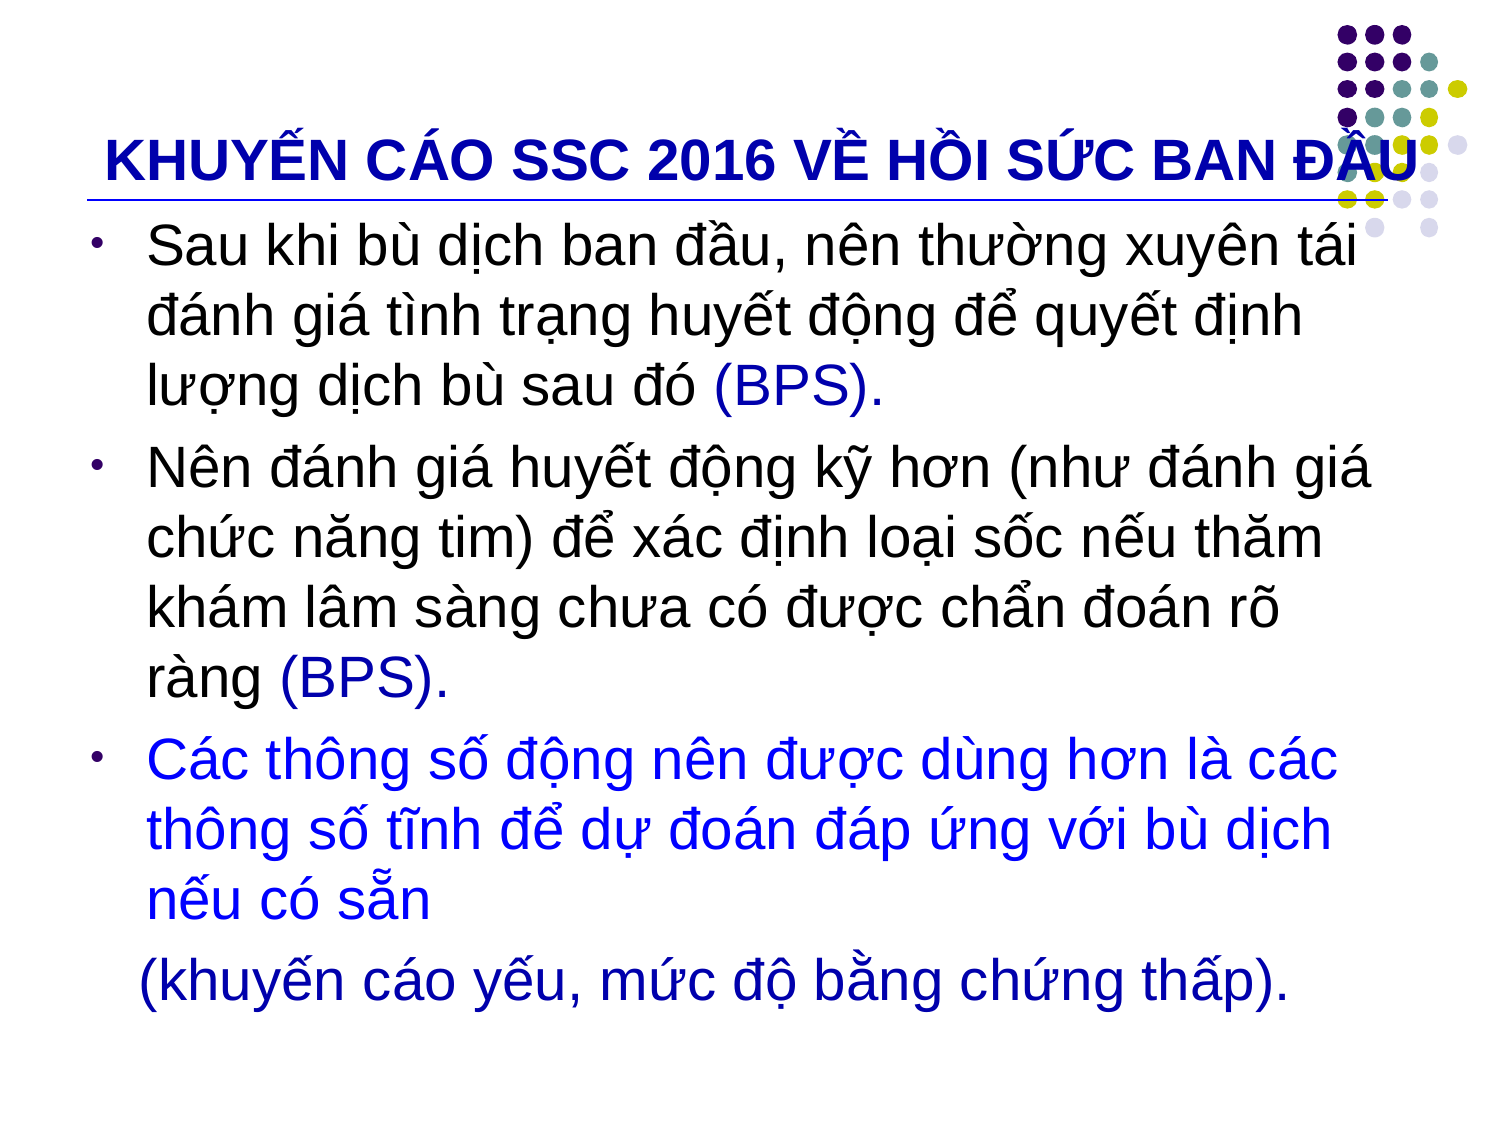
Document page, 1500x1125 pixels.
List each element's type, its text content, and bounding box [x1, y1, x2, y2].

list Sau khi bù dịch ban đầu, nên thường xuyên tái đánh giá tình trạng huyết động để quyết định lượng dịch bù sau đó (BPS). Nên đánh giá huyết động kỹ hơn (như đánh giá chức năng tim) để xác định loại sốc nếu thăm khám lâm sàng chưa có được chẩn đoán rõ ràng (BPS). Các thông số động nên được dùng hơn là các thông số tĩnh để dự đoán đáp ứng với bù dịch nếu có sẵn (khuyến cáo yếu, mức độ bằng chứng thấp). [75, 200, 1425, 1038]
title KHUYẾN CÁO SSC 2016 VỀ HỒI SỨC BAN ĐẦU [87, 12, 1438, 200]
